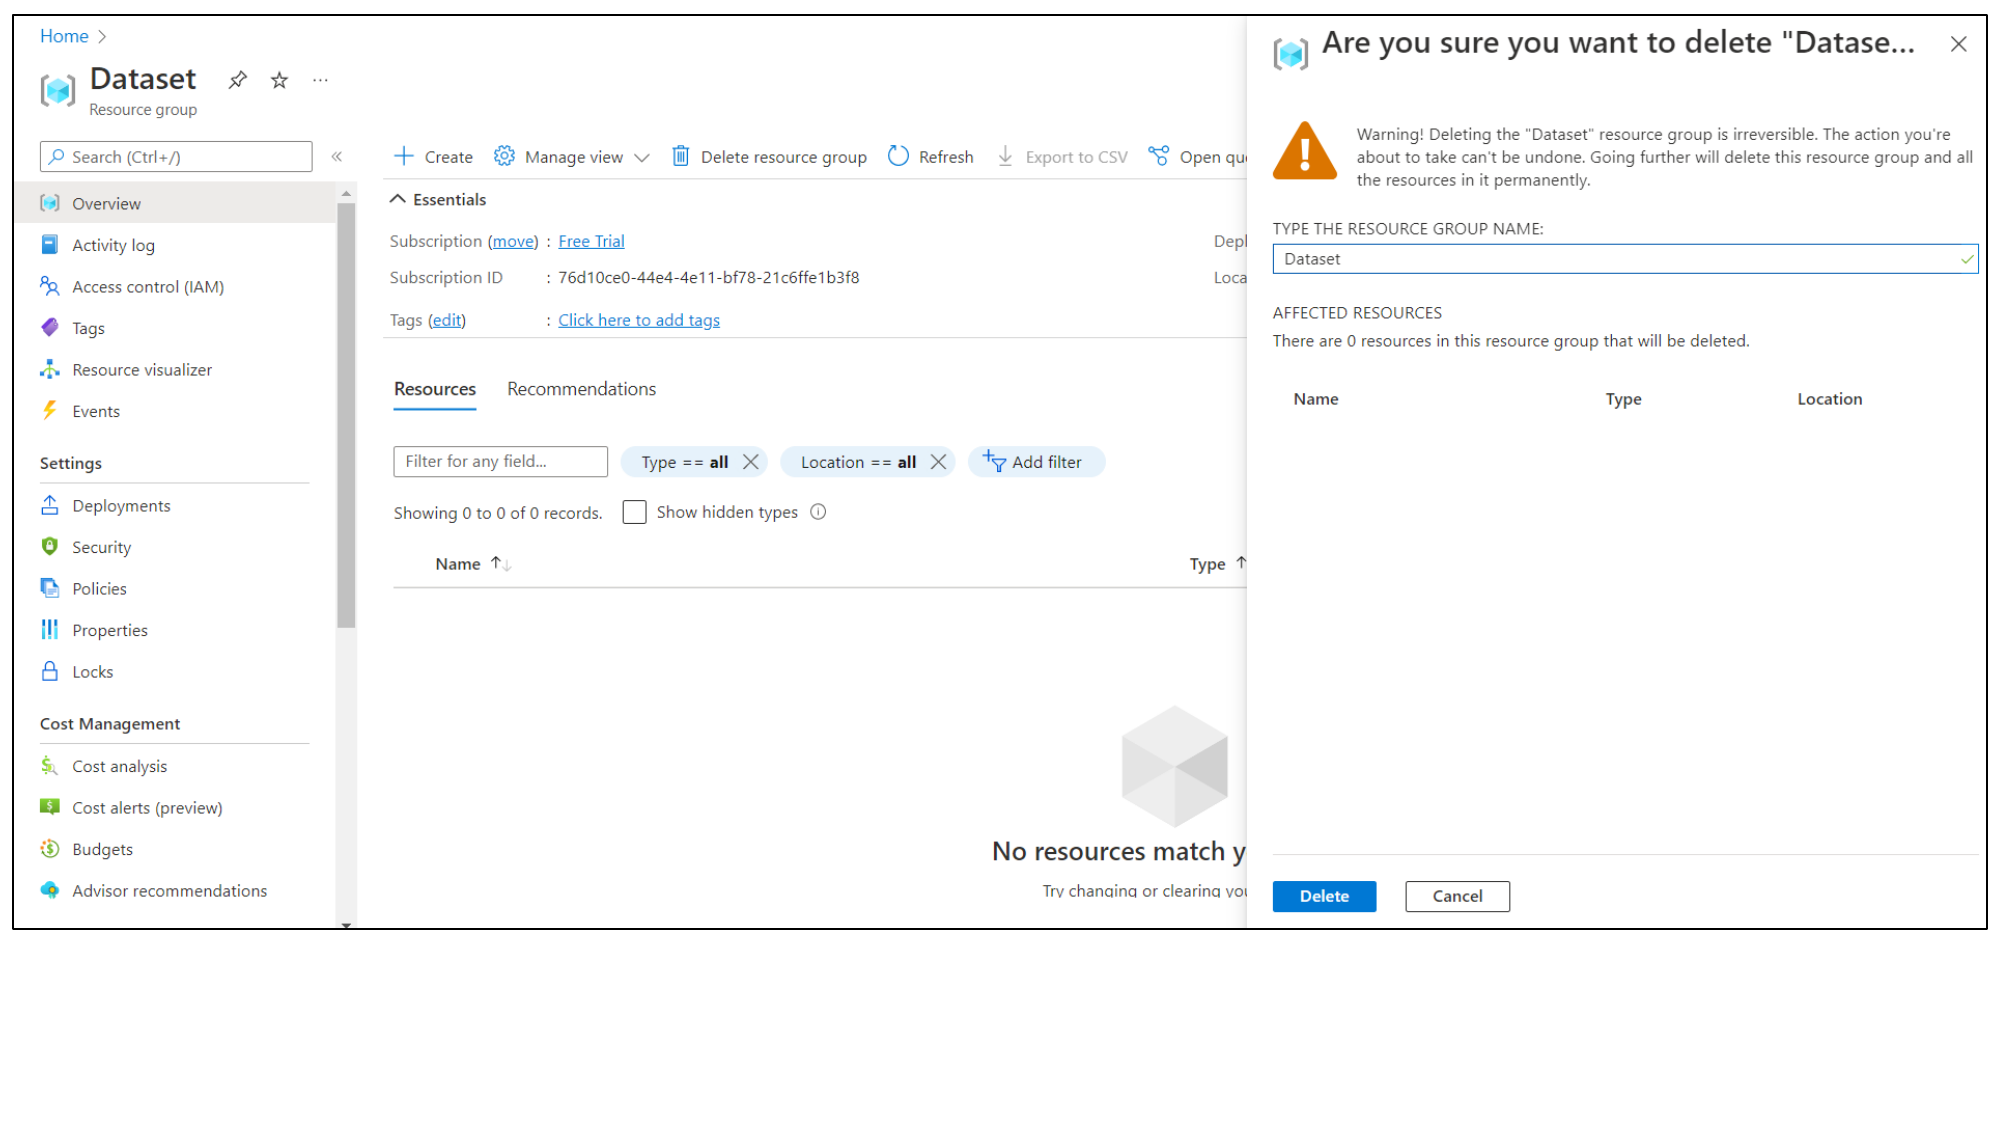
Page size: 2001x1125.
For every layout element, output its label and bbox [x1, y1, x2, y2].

picture [14, 16, 1986, 928]
